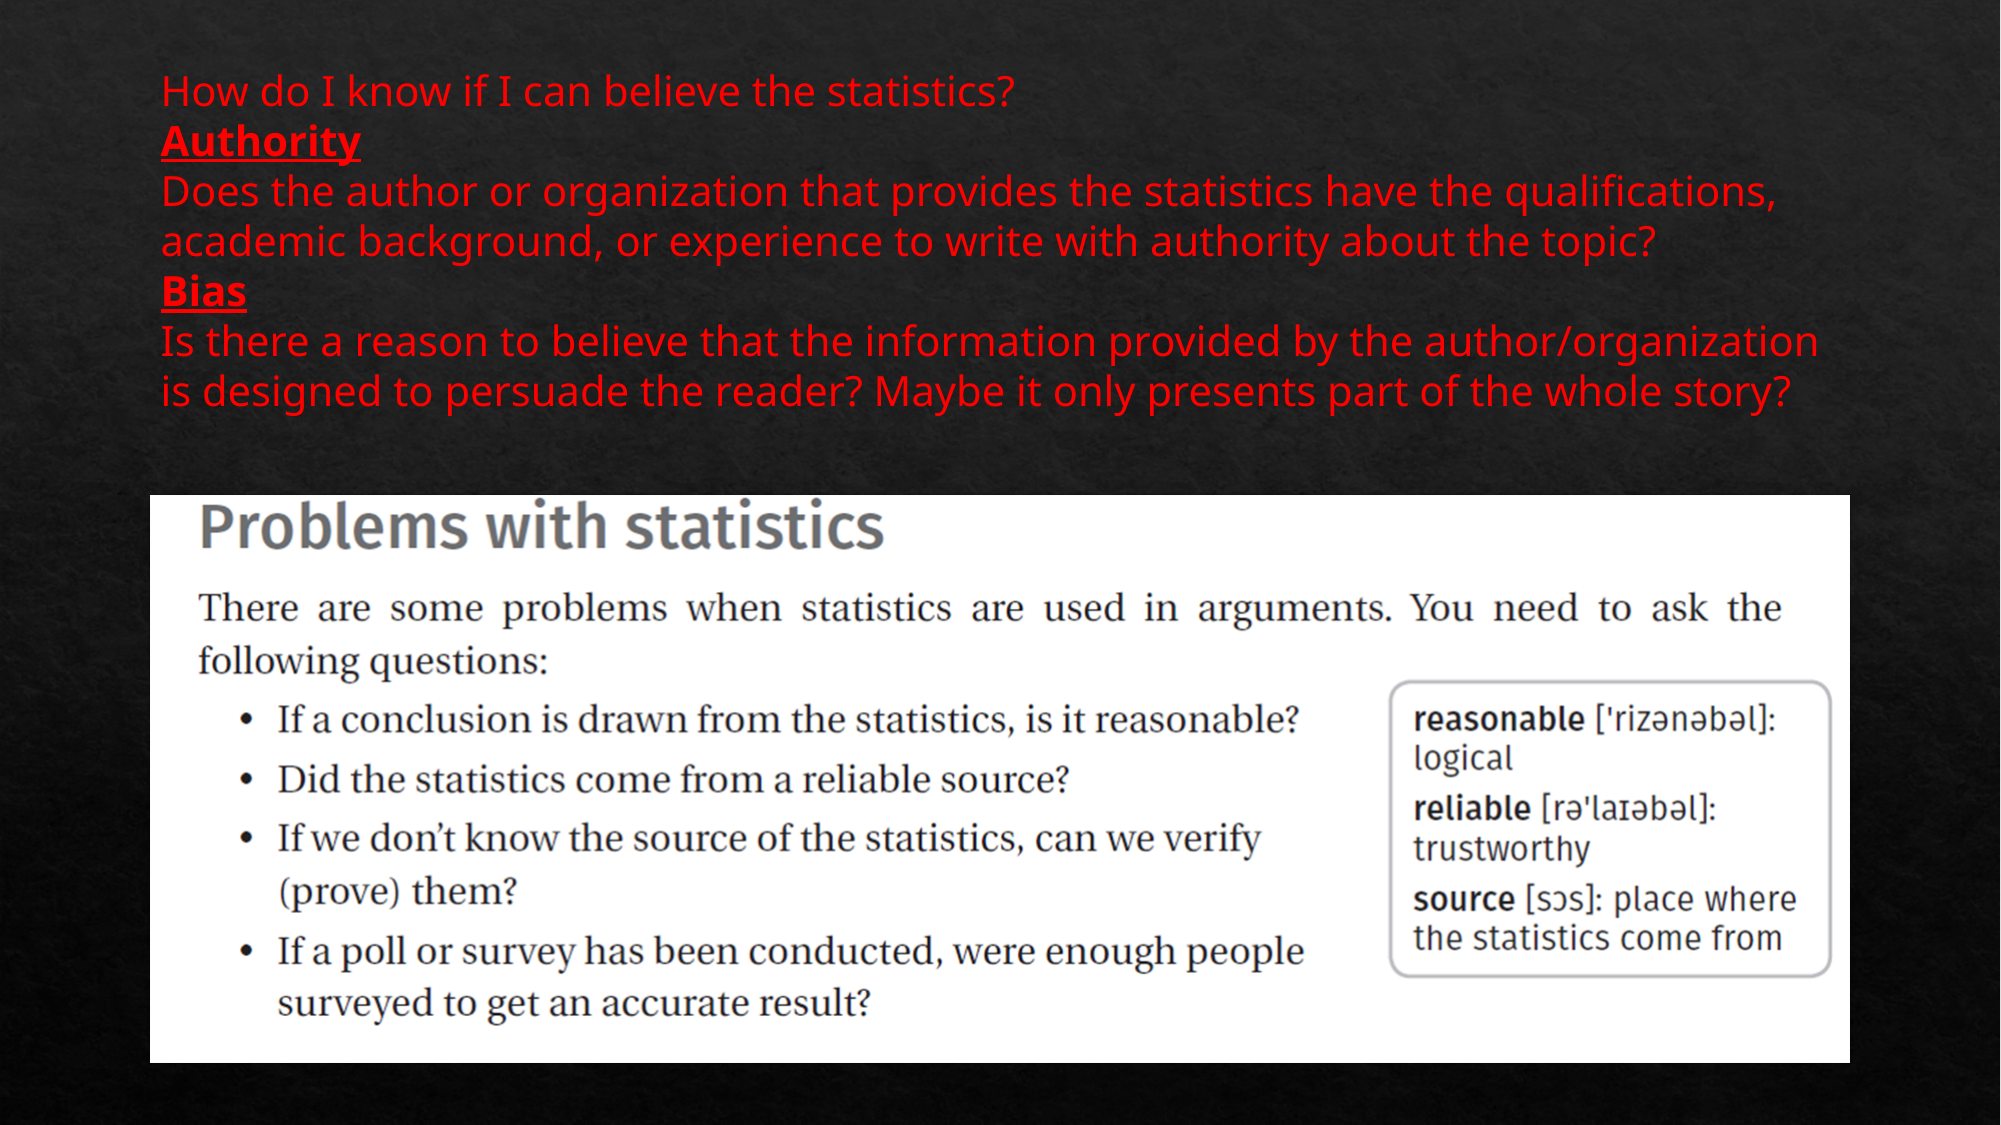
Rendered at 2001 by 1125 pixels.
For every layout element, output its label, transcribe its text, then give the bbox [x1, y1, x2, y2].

picture [145, 490, 1855, 1069]
text_box How do I know if I can believe the statistics? Authority Does the author or organization that provides the statistics have the qualifications, academic background, or experience to write with authority about the topic? Bias Is there a reason to believe that the information provided by the author/organization is designed to persuade the reader? Maybe it only presents part of the whole story? [145, 57, 1855, 422]
